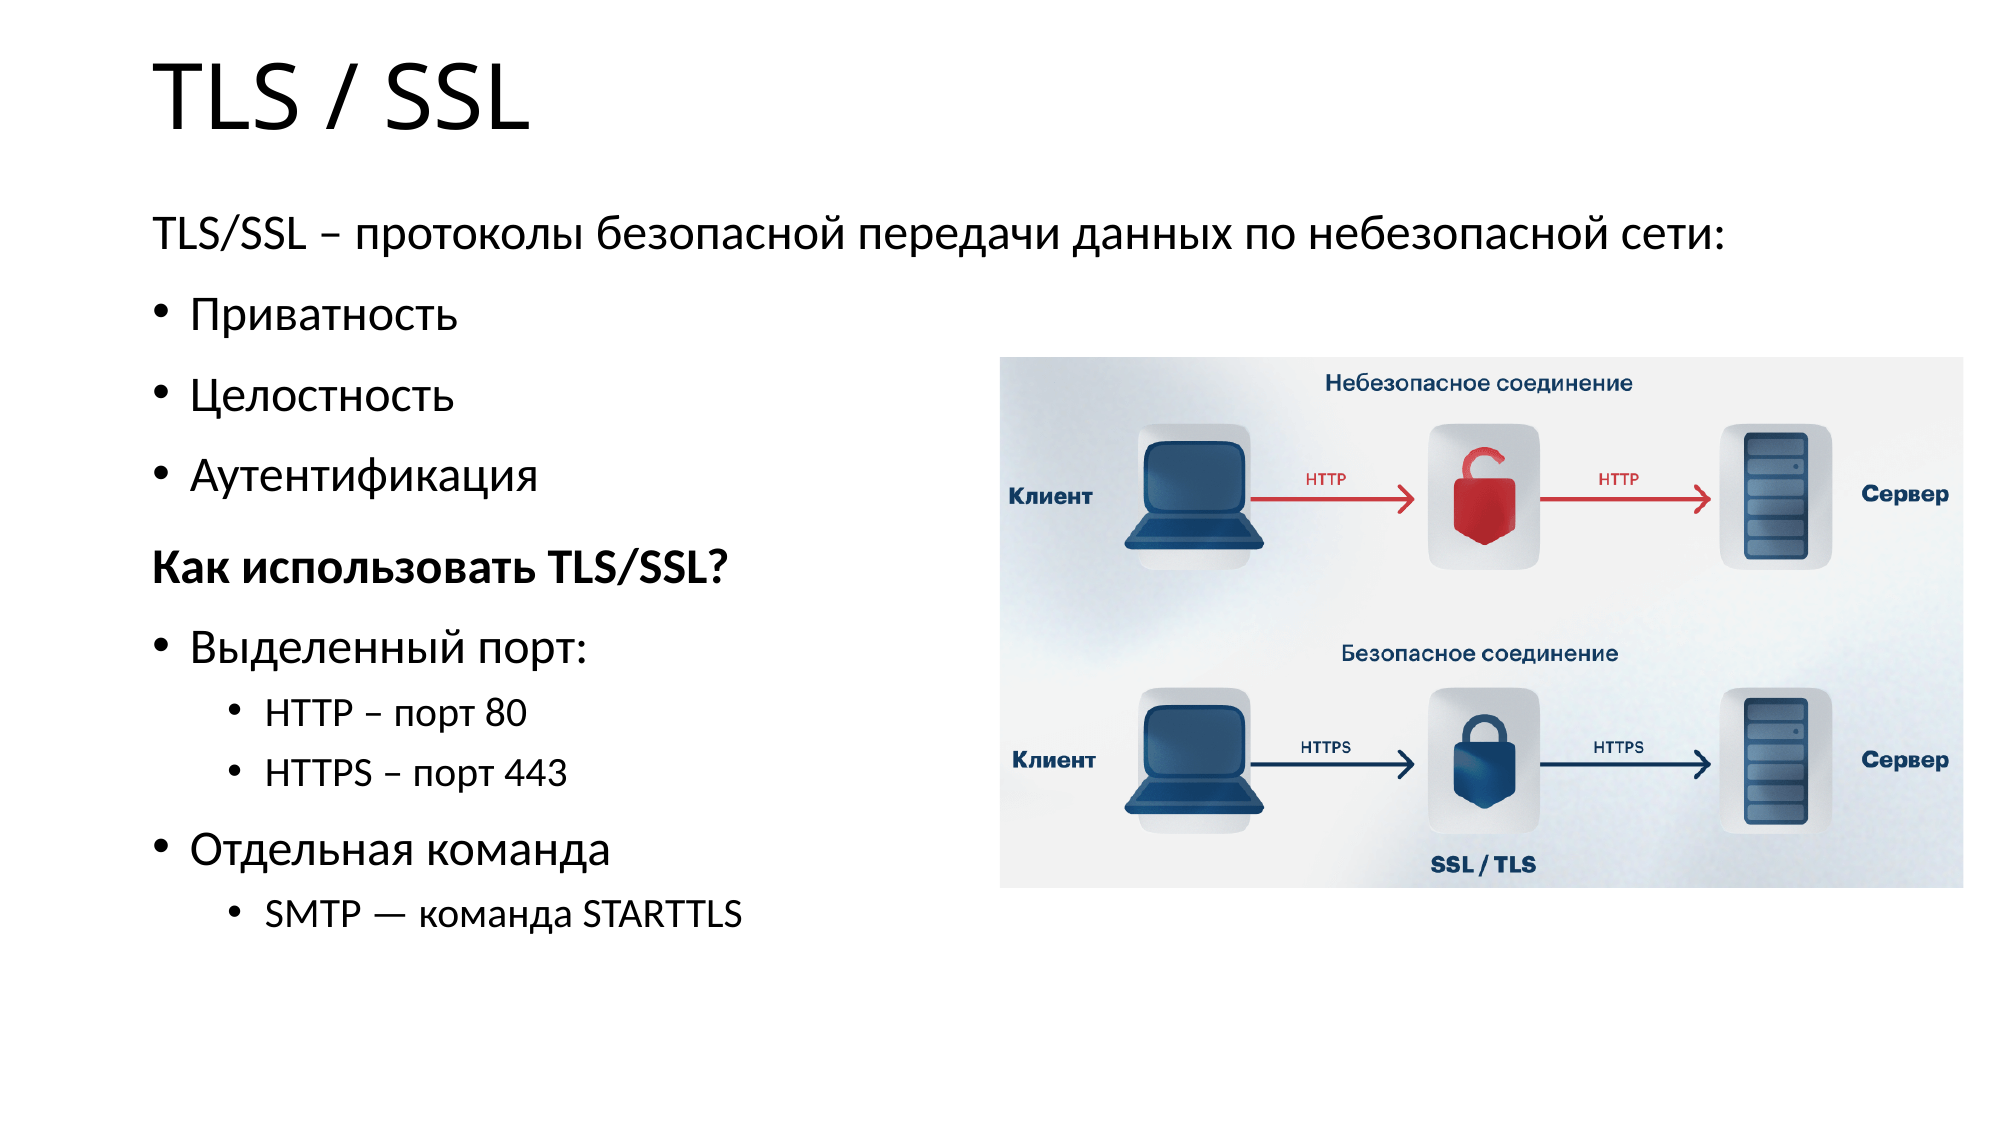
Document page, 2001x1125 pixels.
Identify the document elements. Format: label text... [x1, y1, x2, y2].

title TLS / SSL [137, 30, 1863, 169]
picture [999, 357, 1964, 888]
list TLS/SSL – протоколы безопасной передачи данных по небезопасной сети: Приватность Целостность Аутентификация Как использовать TLS/SSL? Выделенный порт: HTTP – порт 80 HTTPS – порт 443 Отдельная команда SMTP — команда STARTTLS [137, 191, 1750, 1105]
